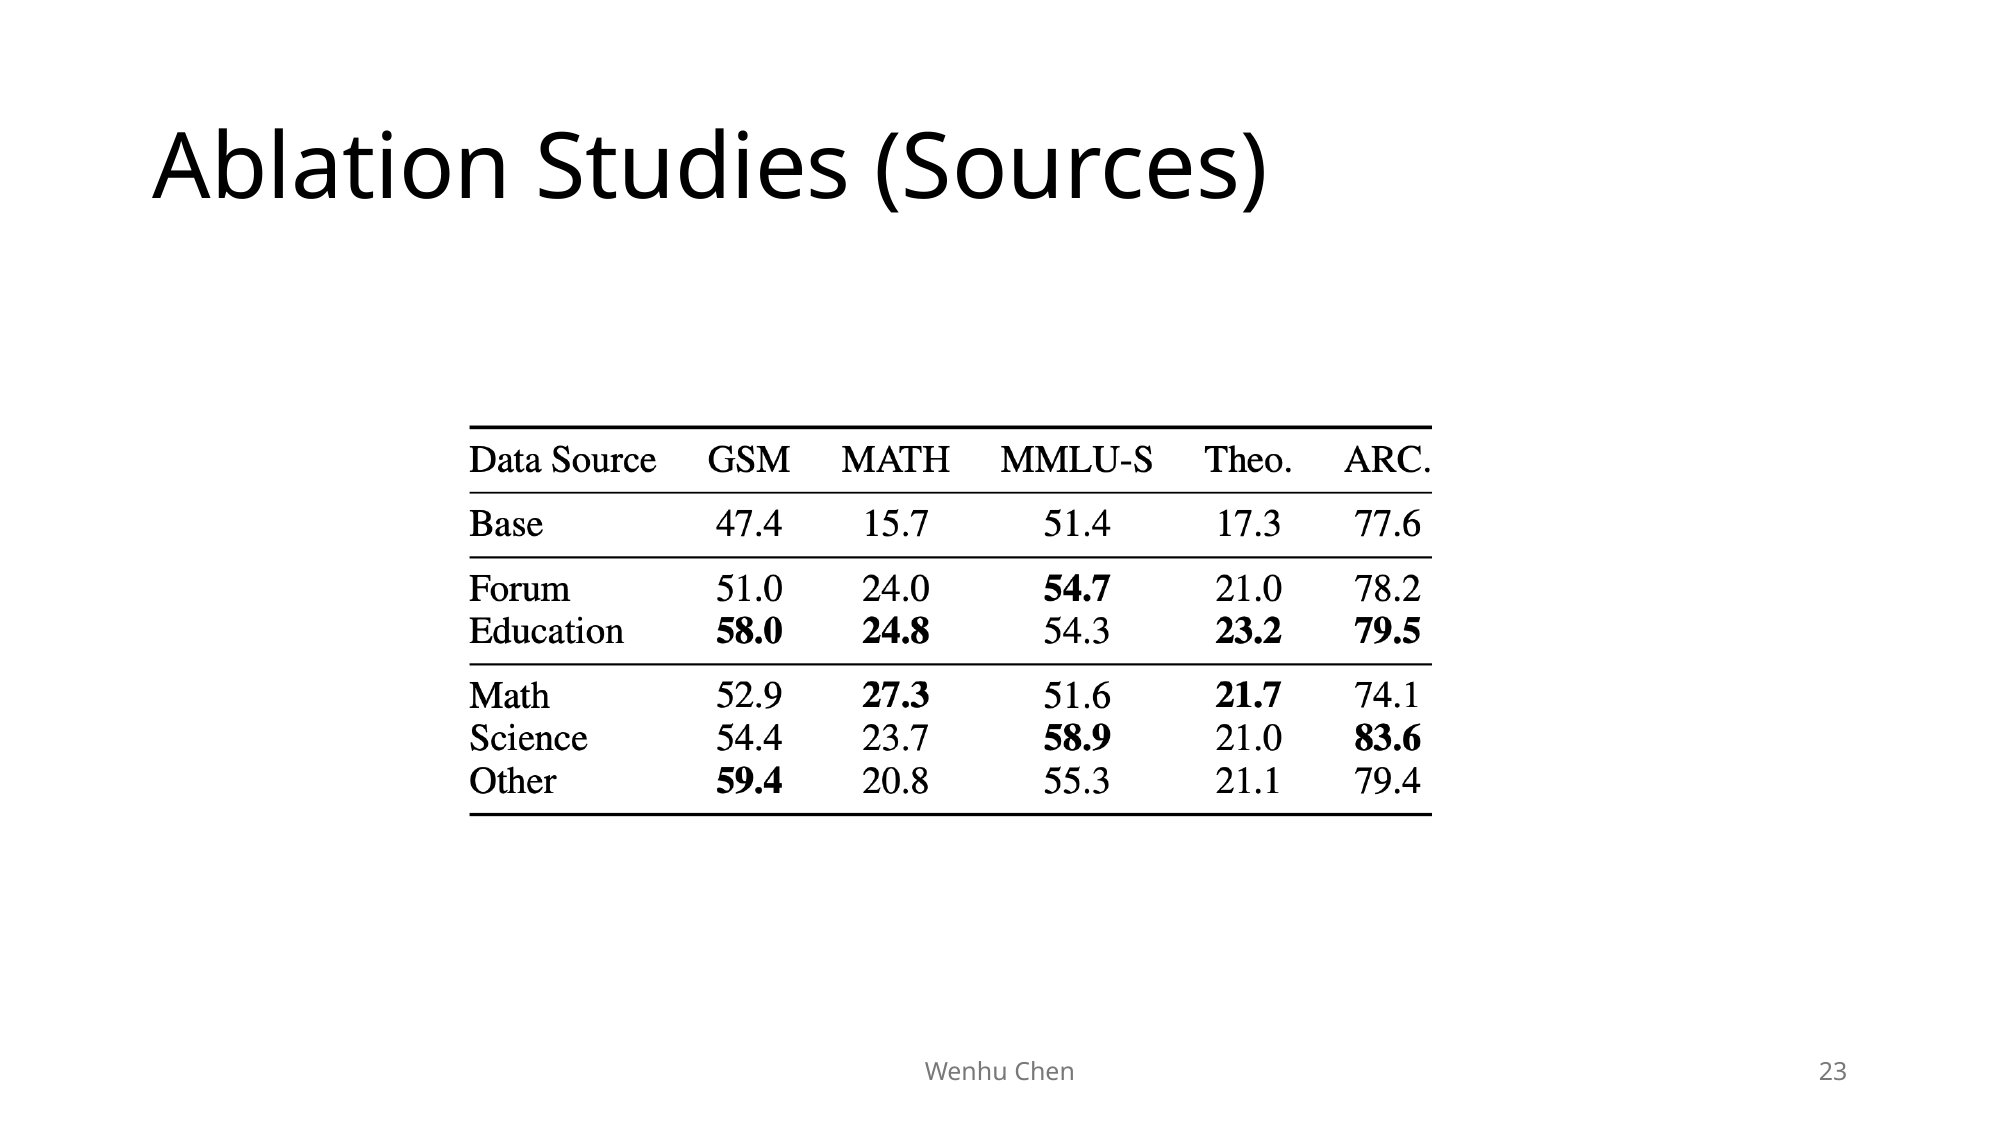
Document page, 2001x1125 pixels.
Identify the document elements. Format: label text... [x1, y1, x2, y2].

footer Wenhu Chen [662, 1042, 1338, 1103]
slide_number 23 [1412, 1042, 1863, 1103]
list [452, 407, 1471, 840]
title Ablation Studies (Sources) [137, 59, 1863, 278]
